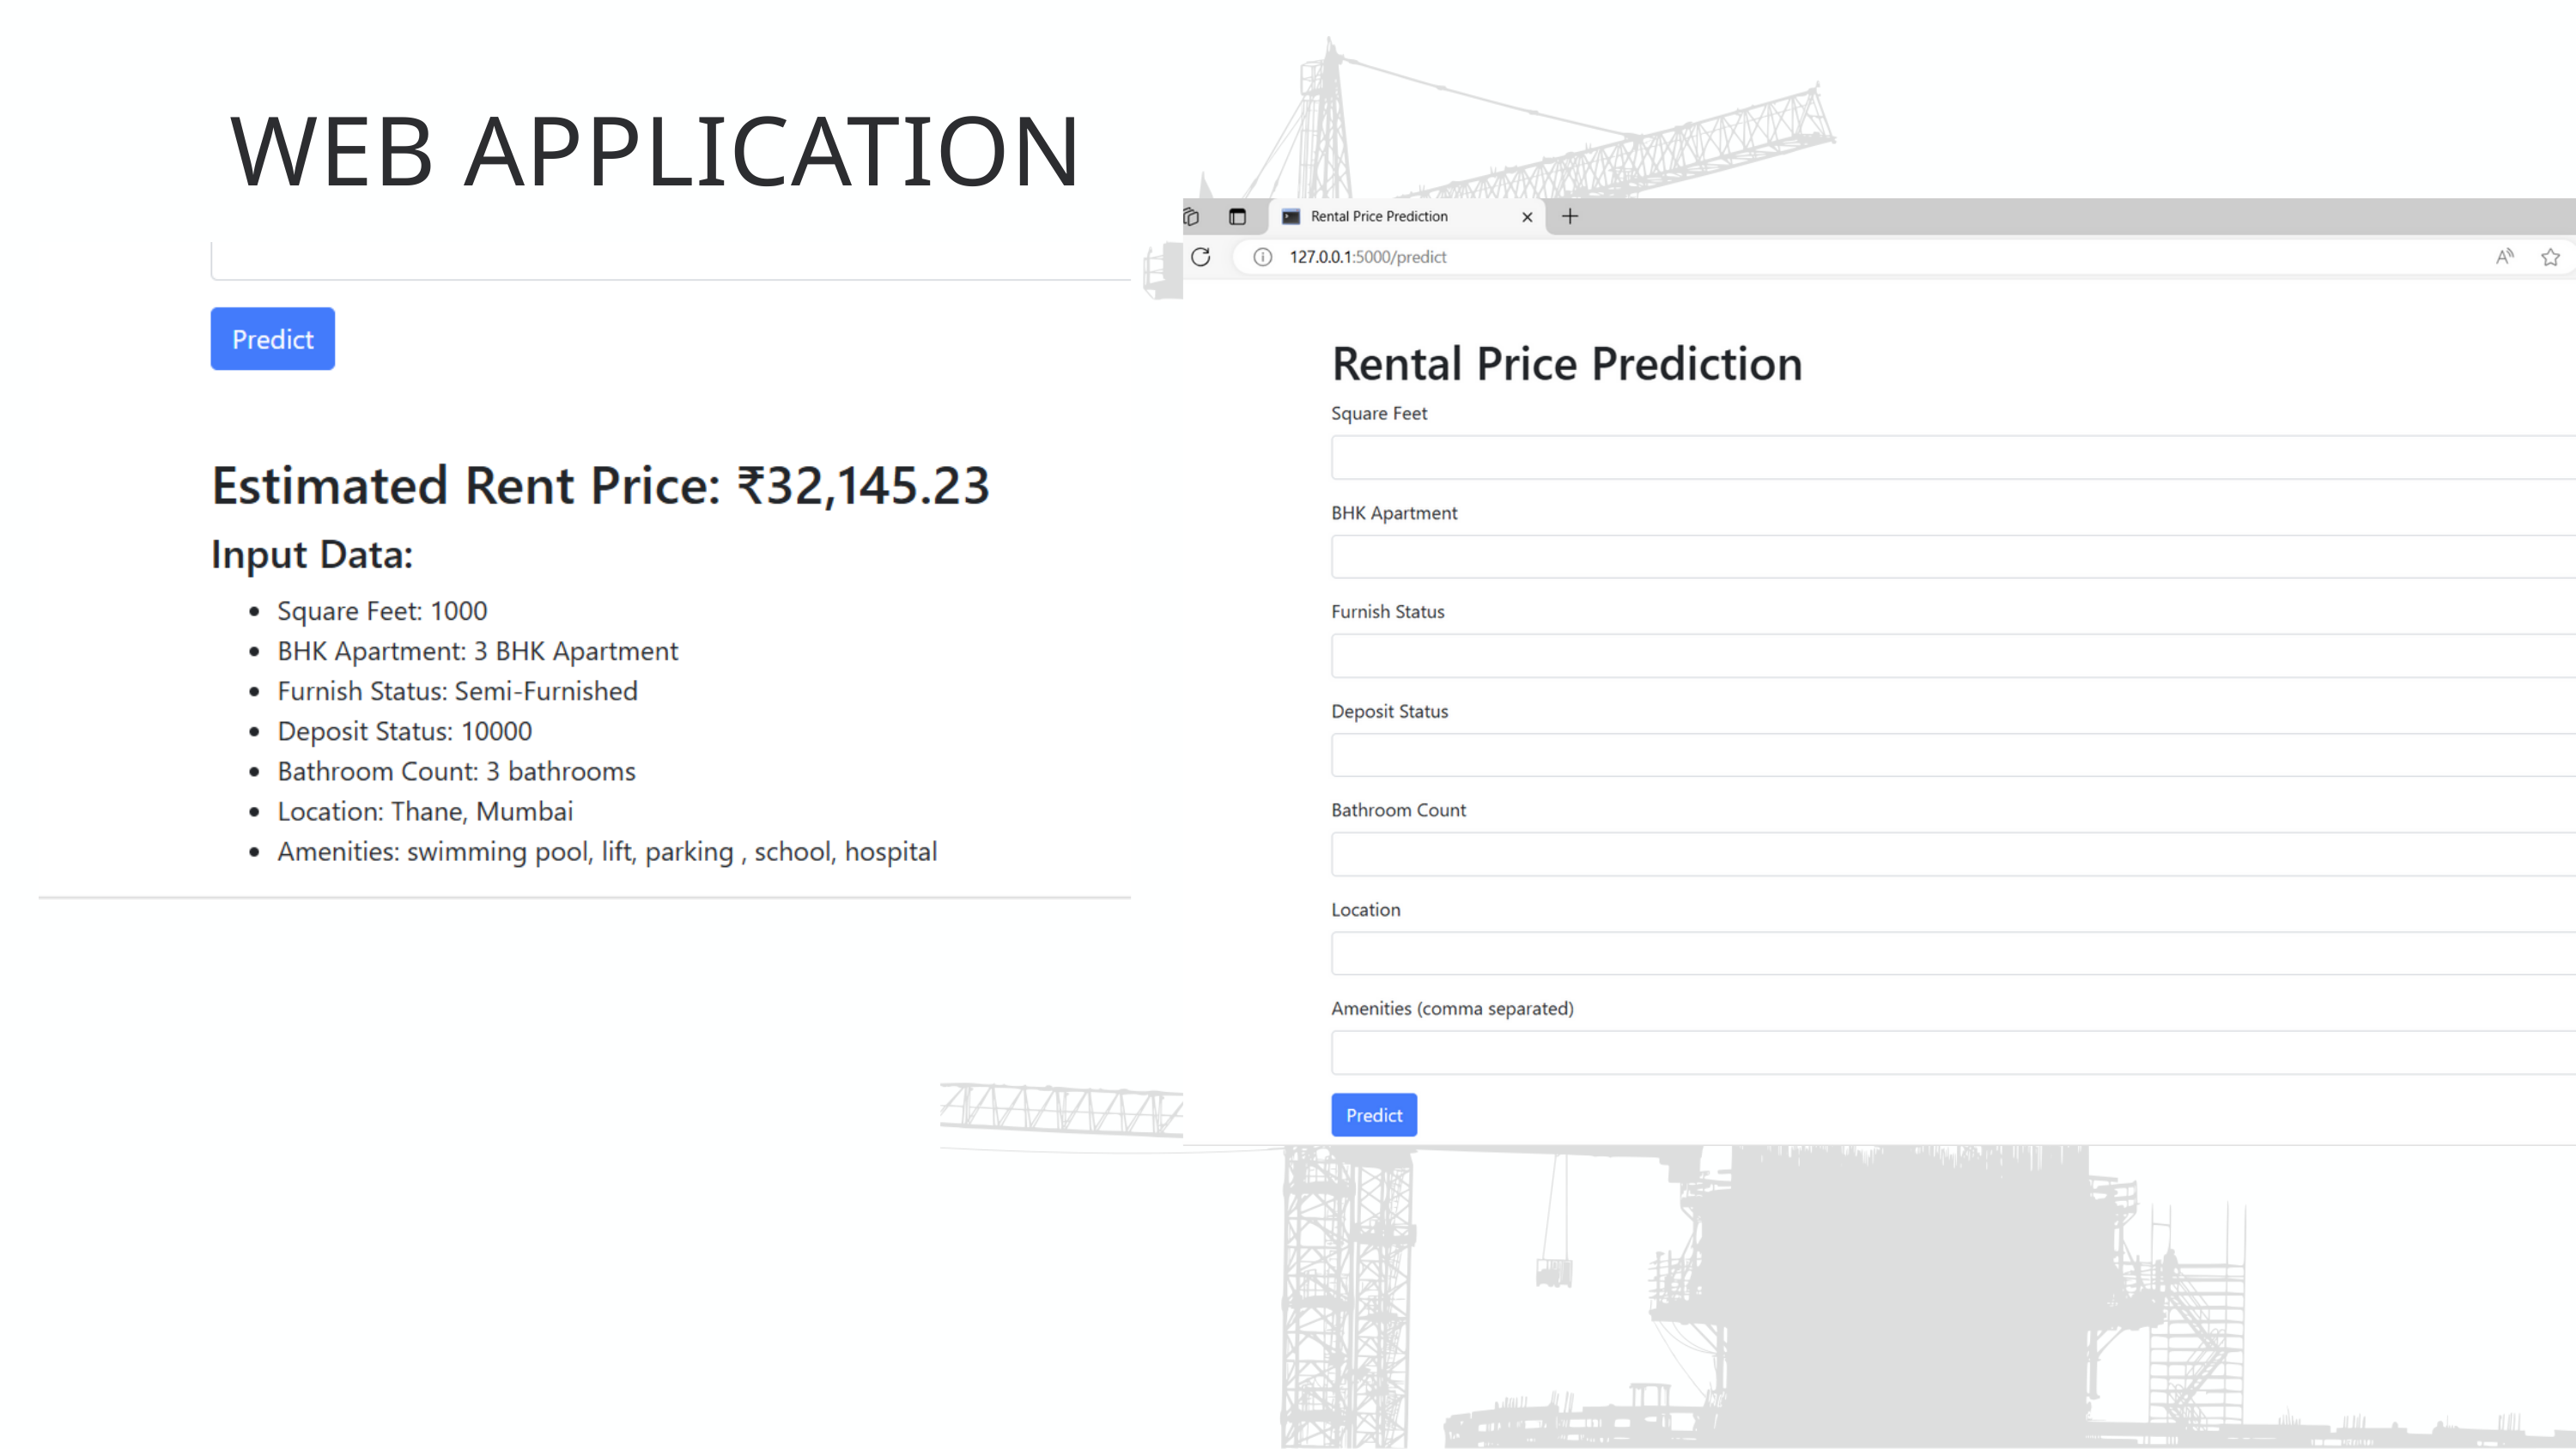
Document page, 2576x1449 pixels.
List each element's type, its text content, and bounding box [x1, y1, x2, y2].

text_box [939, 36, 2576, 198]
text_box WEB APPLICATION [113, 72, 1201, 205]
text_box [939, 205, 2576, 1449]
text_box [38, 242, 1132, 900]
text_box [1182, 198, 2576, 1146]
